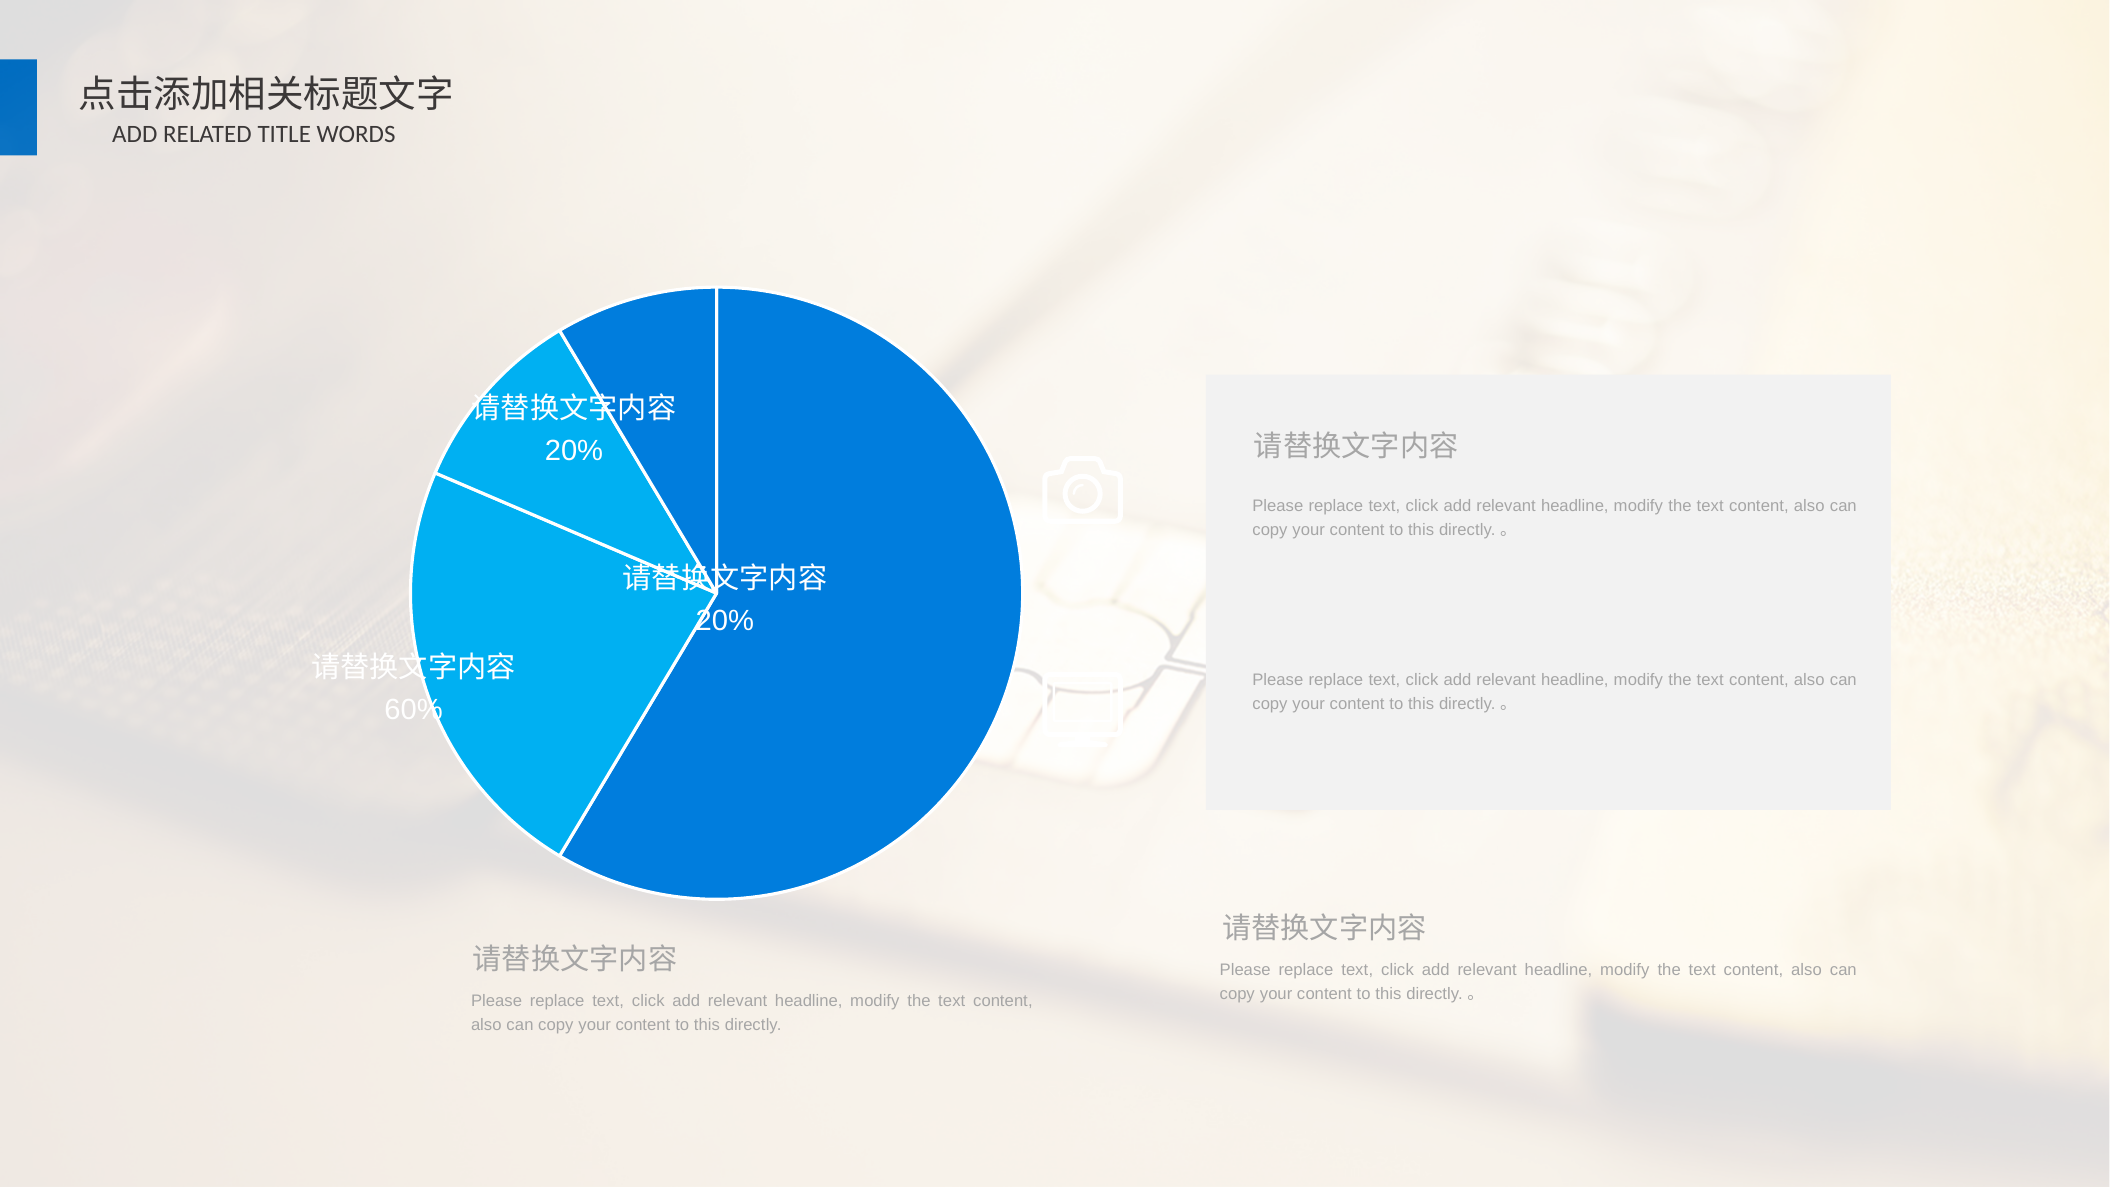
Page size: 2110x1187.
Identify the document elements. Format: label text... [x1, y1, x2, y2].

text_box Please replace text, click add relevant headline, modify the text content, also can copy your content to this directly. [456, 978, 1049, 1042]
text_box ADD RELATED TITLE WORDS [96, 109, 413, 156]
text_box 点击添加相关标题文字 [62, 61, 470, 123]
text_box 请替换文字内容 [1207, 895, 1449, 947]
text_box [219, 274, 1214, 913]
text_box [1205, 374, 1891, 810]
text_box Please replace text, click add relevant headline, modify the text content, also can copy your content to this directly.。 [1204, 947, 1873, 1011]
text_box 请替换文字内容 [457, 926, 699, 978]
